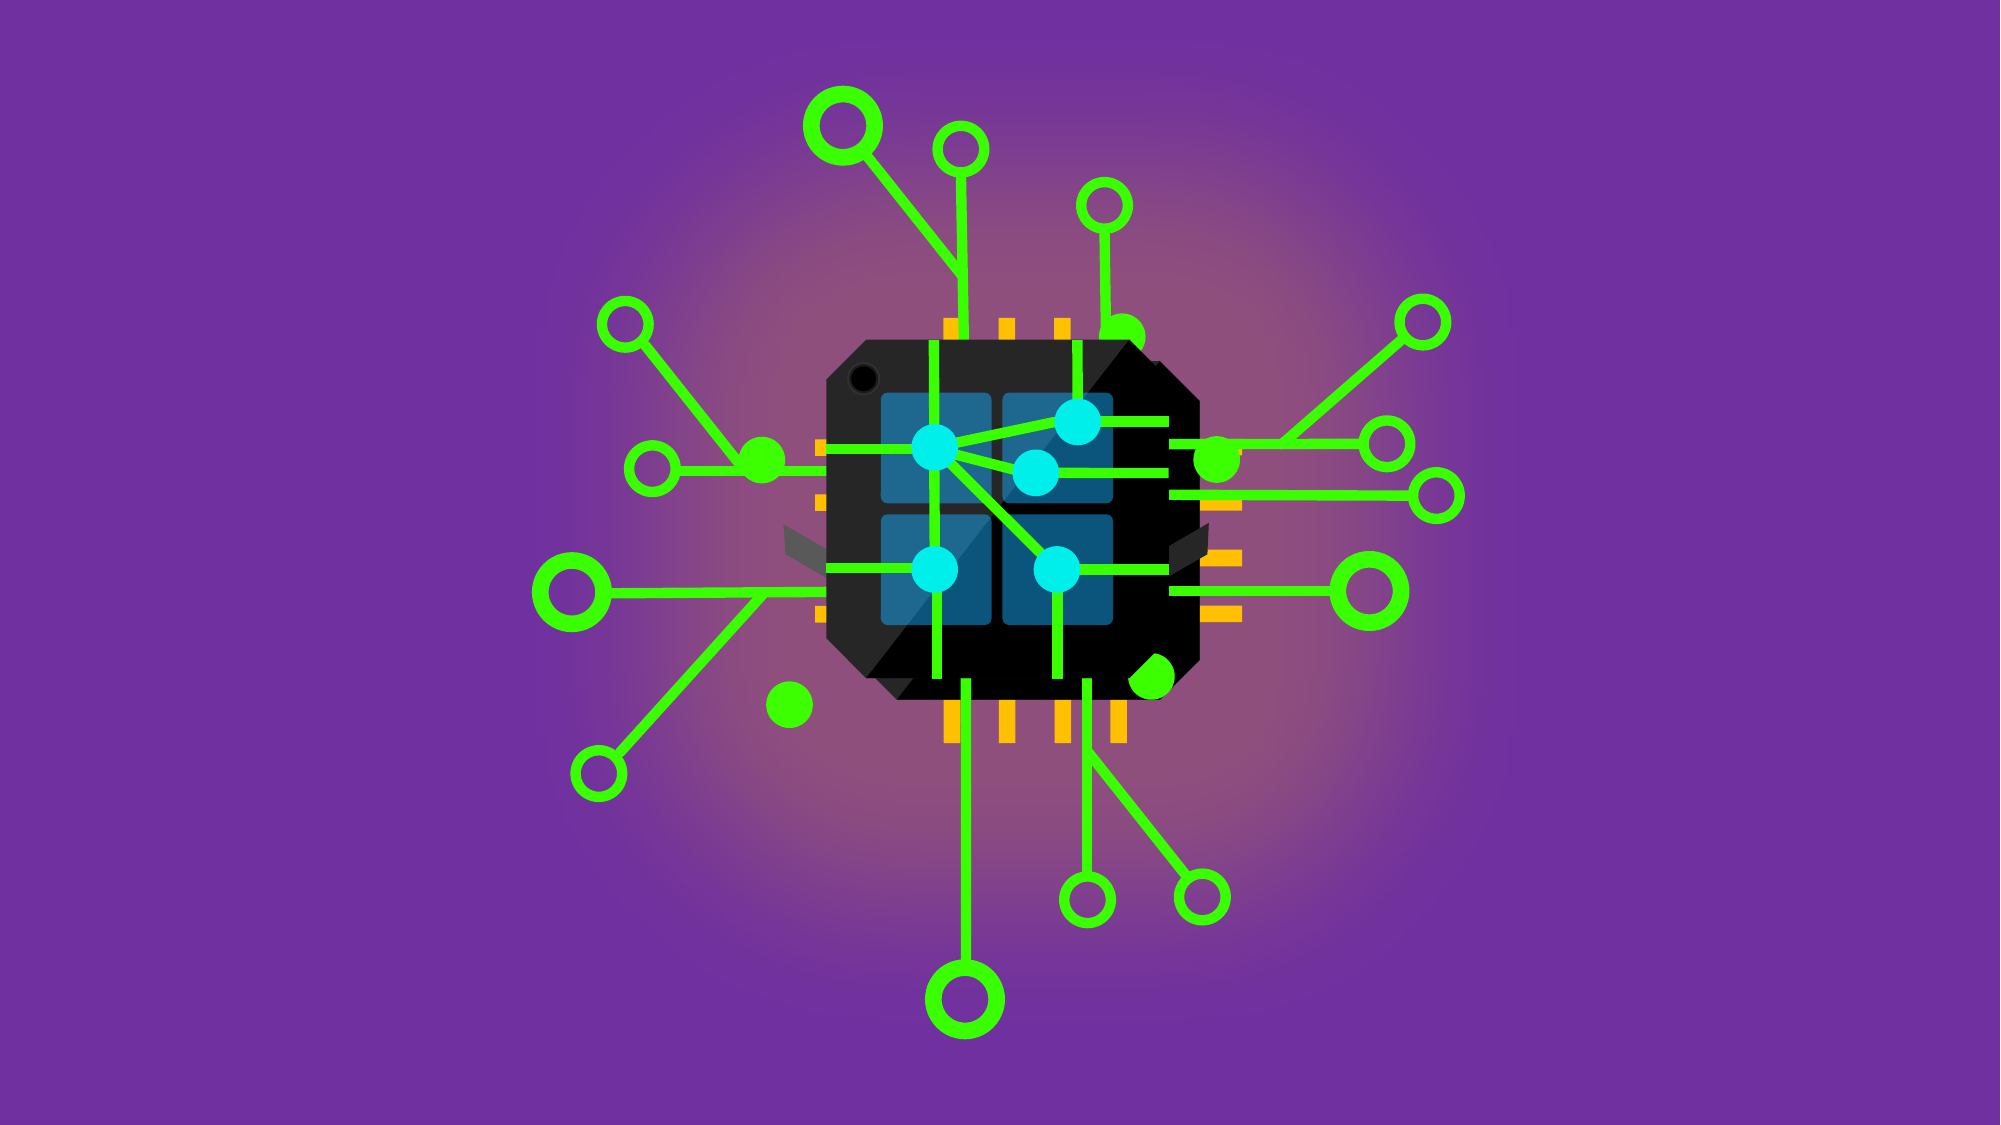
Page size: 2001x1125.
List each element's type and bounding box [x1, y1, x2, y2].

text_box [540, 93, 1460, 1031]
text_box [826, 339, 1169, 679]
